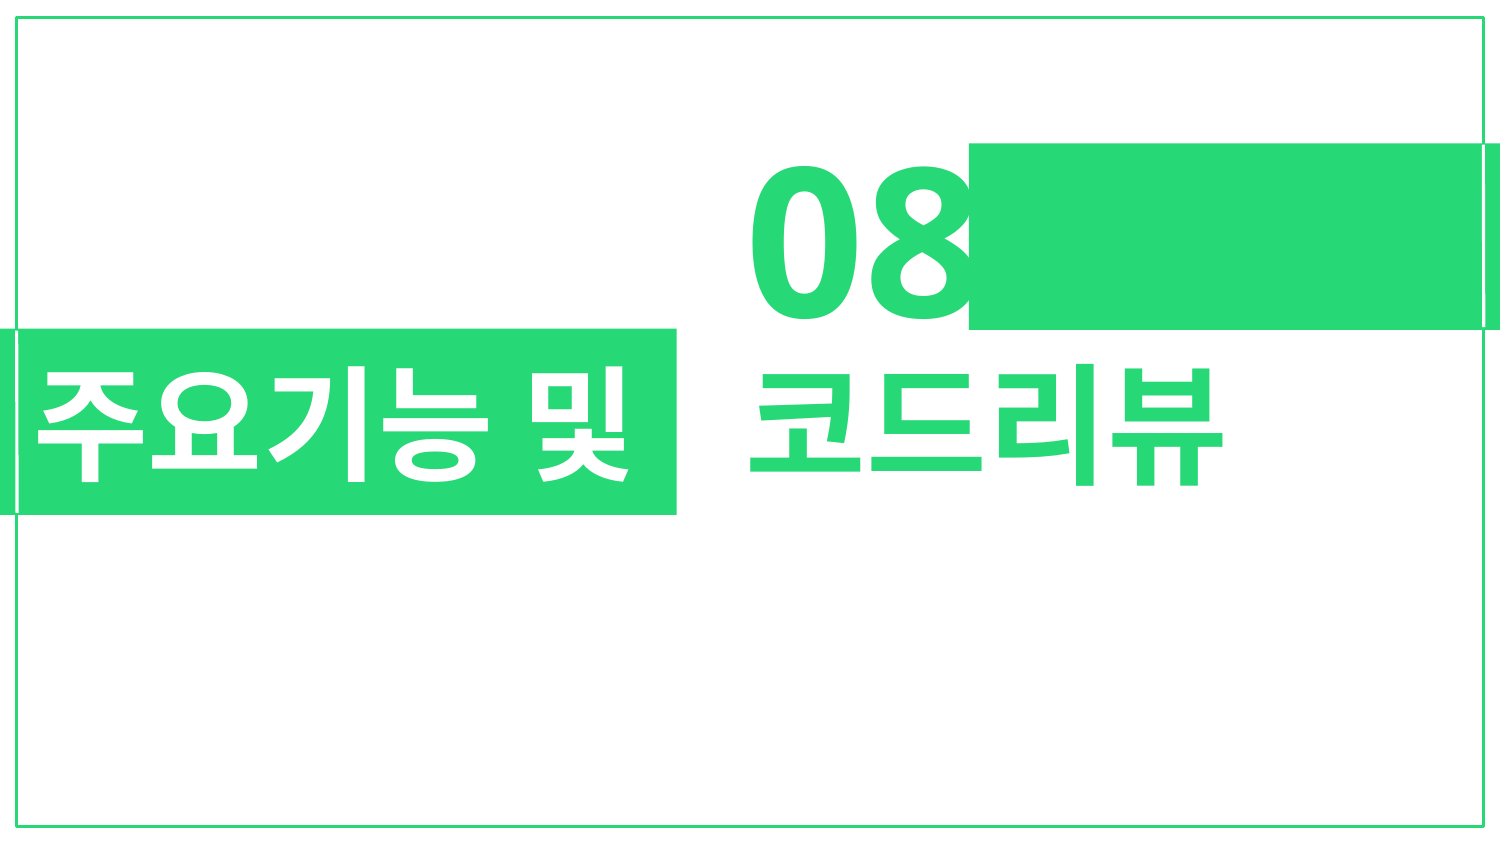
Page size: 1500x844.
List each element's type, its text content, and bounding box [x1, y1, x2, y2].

title 주요기능 및 [18, 320, 728, 523]
title 코드리뷰 [730, 320, 1440, 523]
title 08 [730, 157, 1004, 312]
